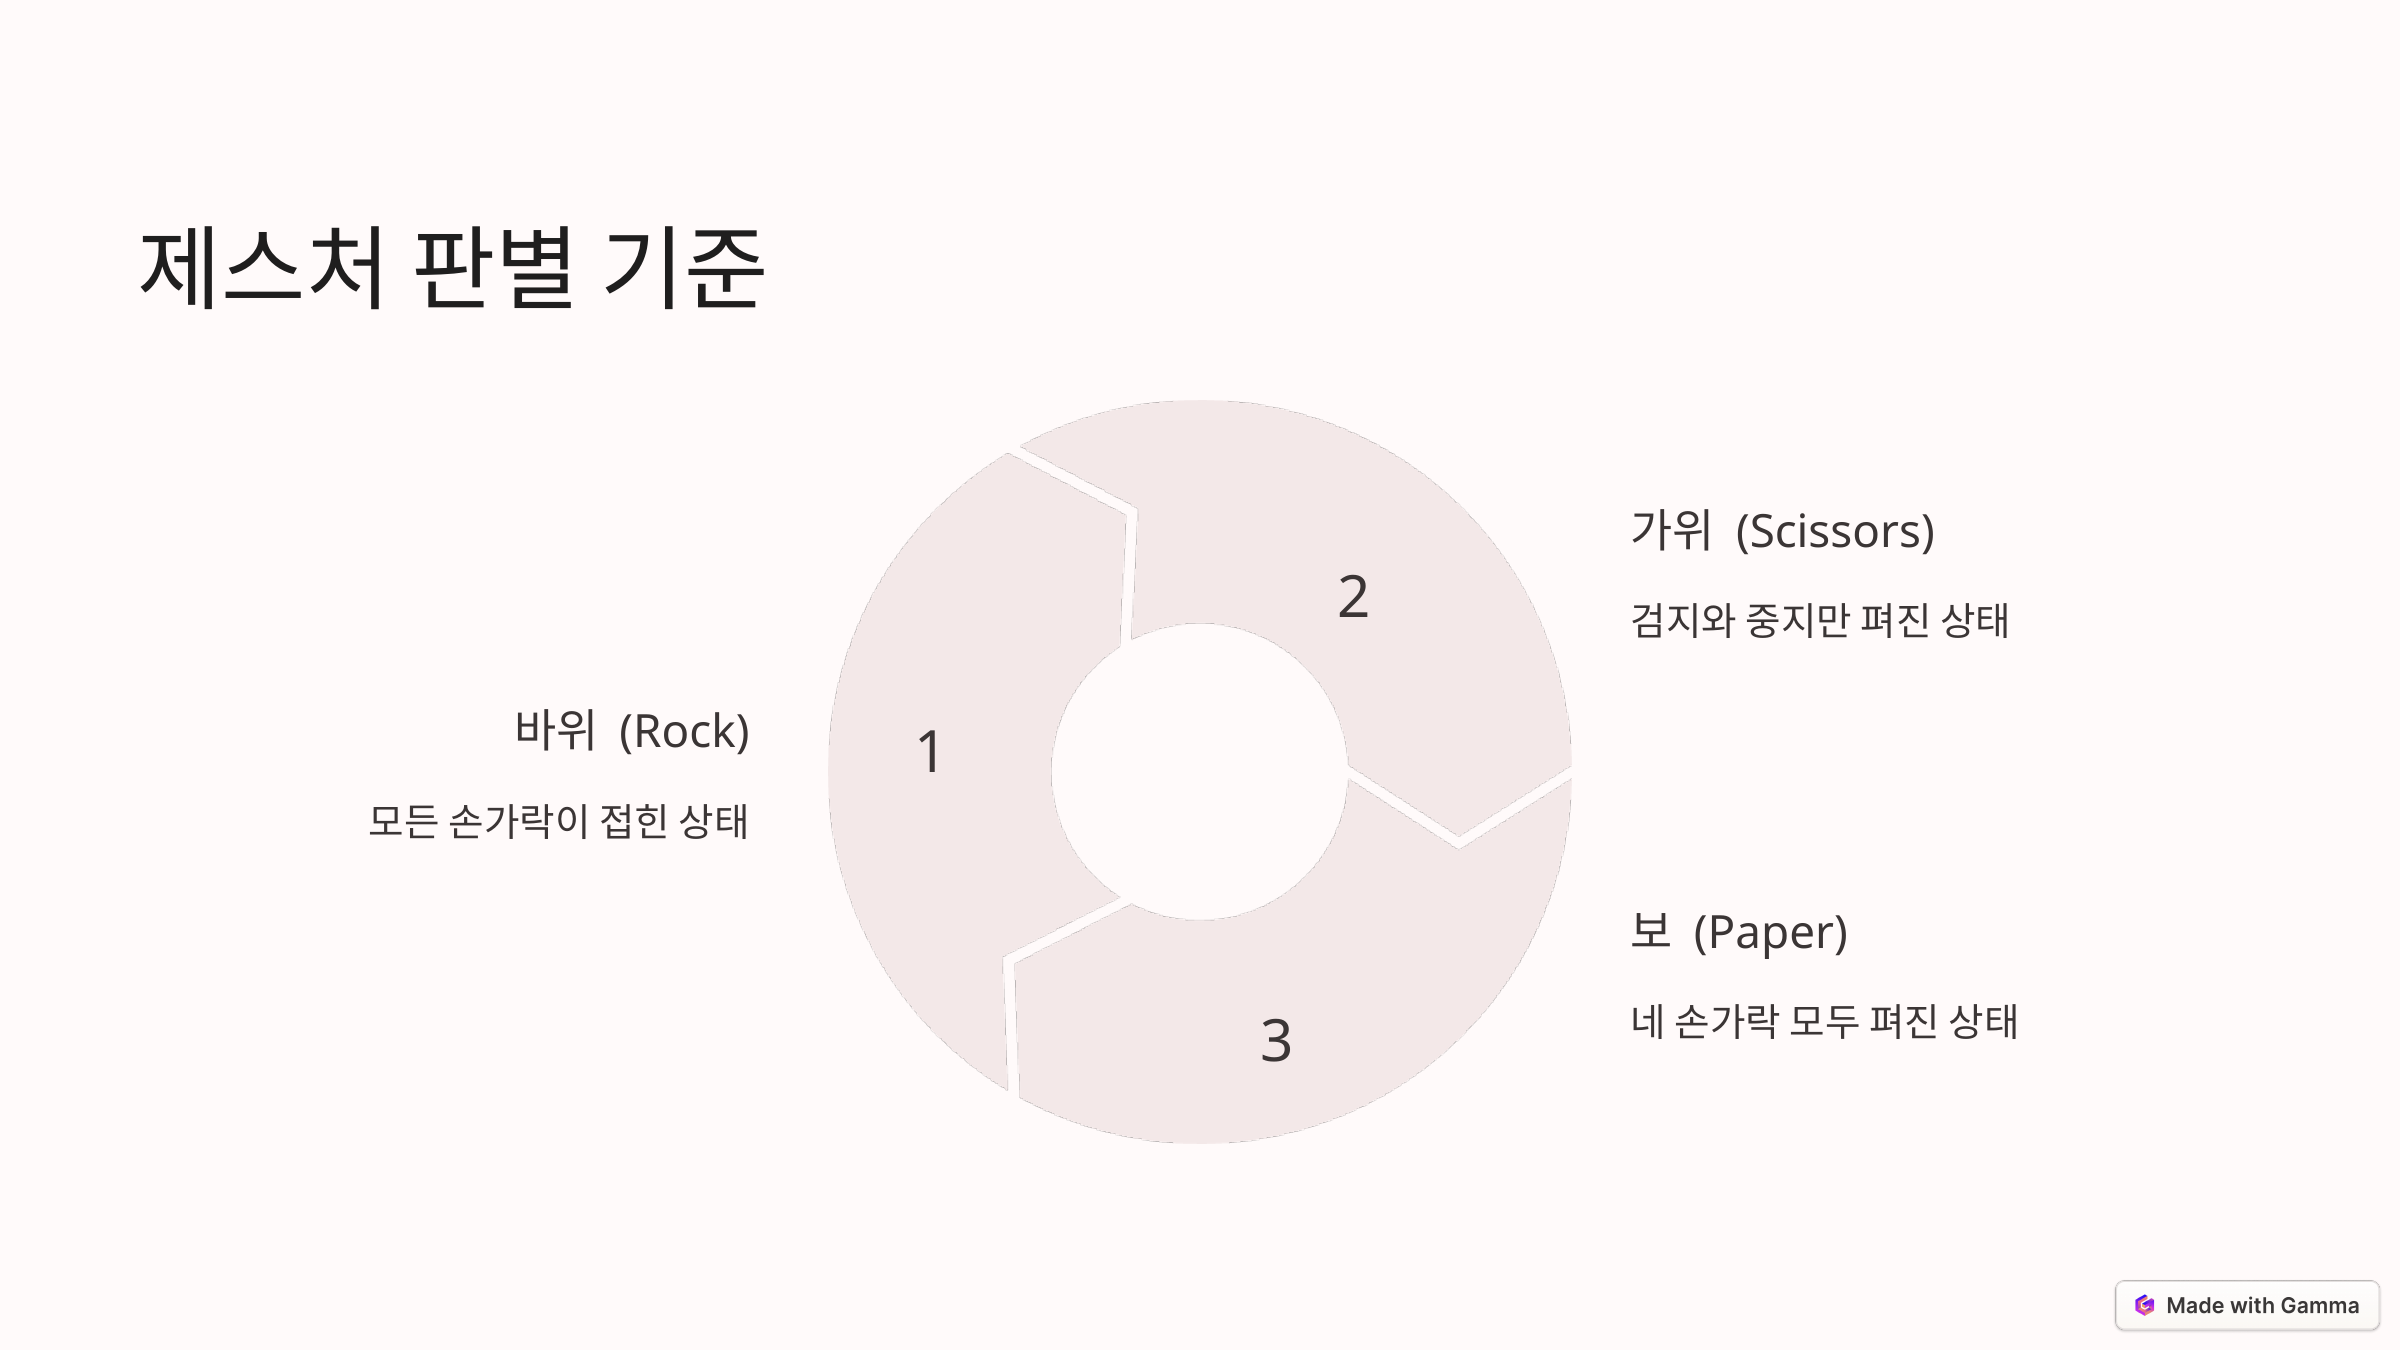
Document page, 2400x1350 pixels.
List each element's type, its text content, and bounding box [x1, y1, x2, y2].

text_box 바위 (Rock) [287, 699, 750, 758]
text_box 가위 (Scissors) [1630, 499, 2093, 557]
picture [828, 400, 1572, 1144]
text_box 제스처 판별 기준 [137, 206, 1062, 322]
text_box 검지와 중지만 펴진 상태 [1630, 580, 2263, 644]
text_box 보 (Paper) [1630, 900, 2093, 959]
text_box 모든 손가락이 접힌 상태 [137, 781, 750, 844]
text_box 네 손가락 모두 펴진 상태 [1630, 981, 2263, 1045]
picture [2106, 1271, 2389, 1339]
